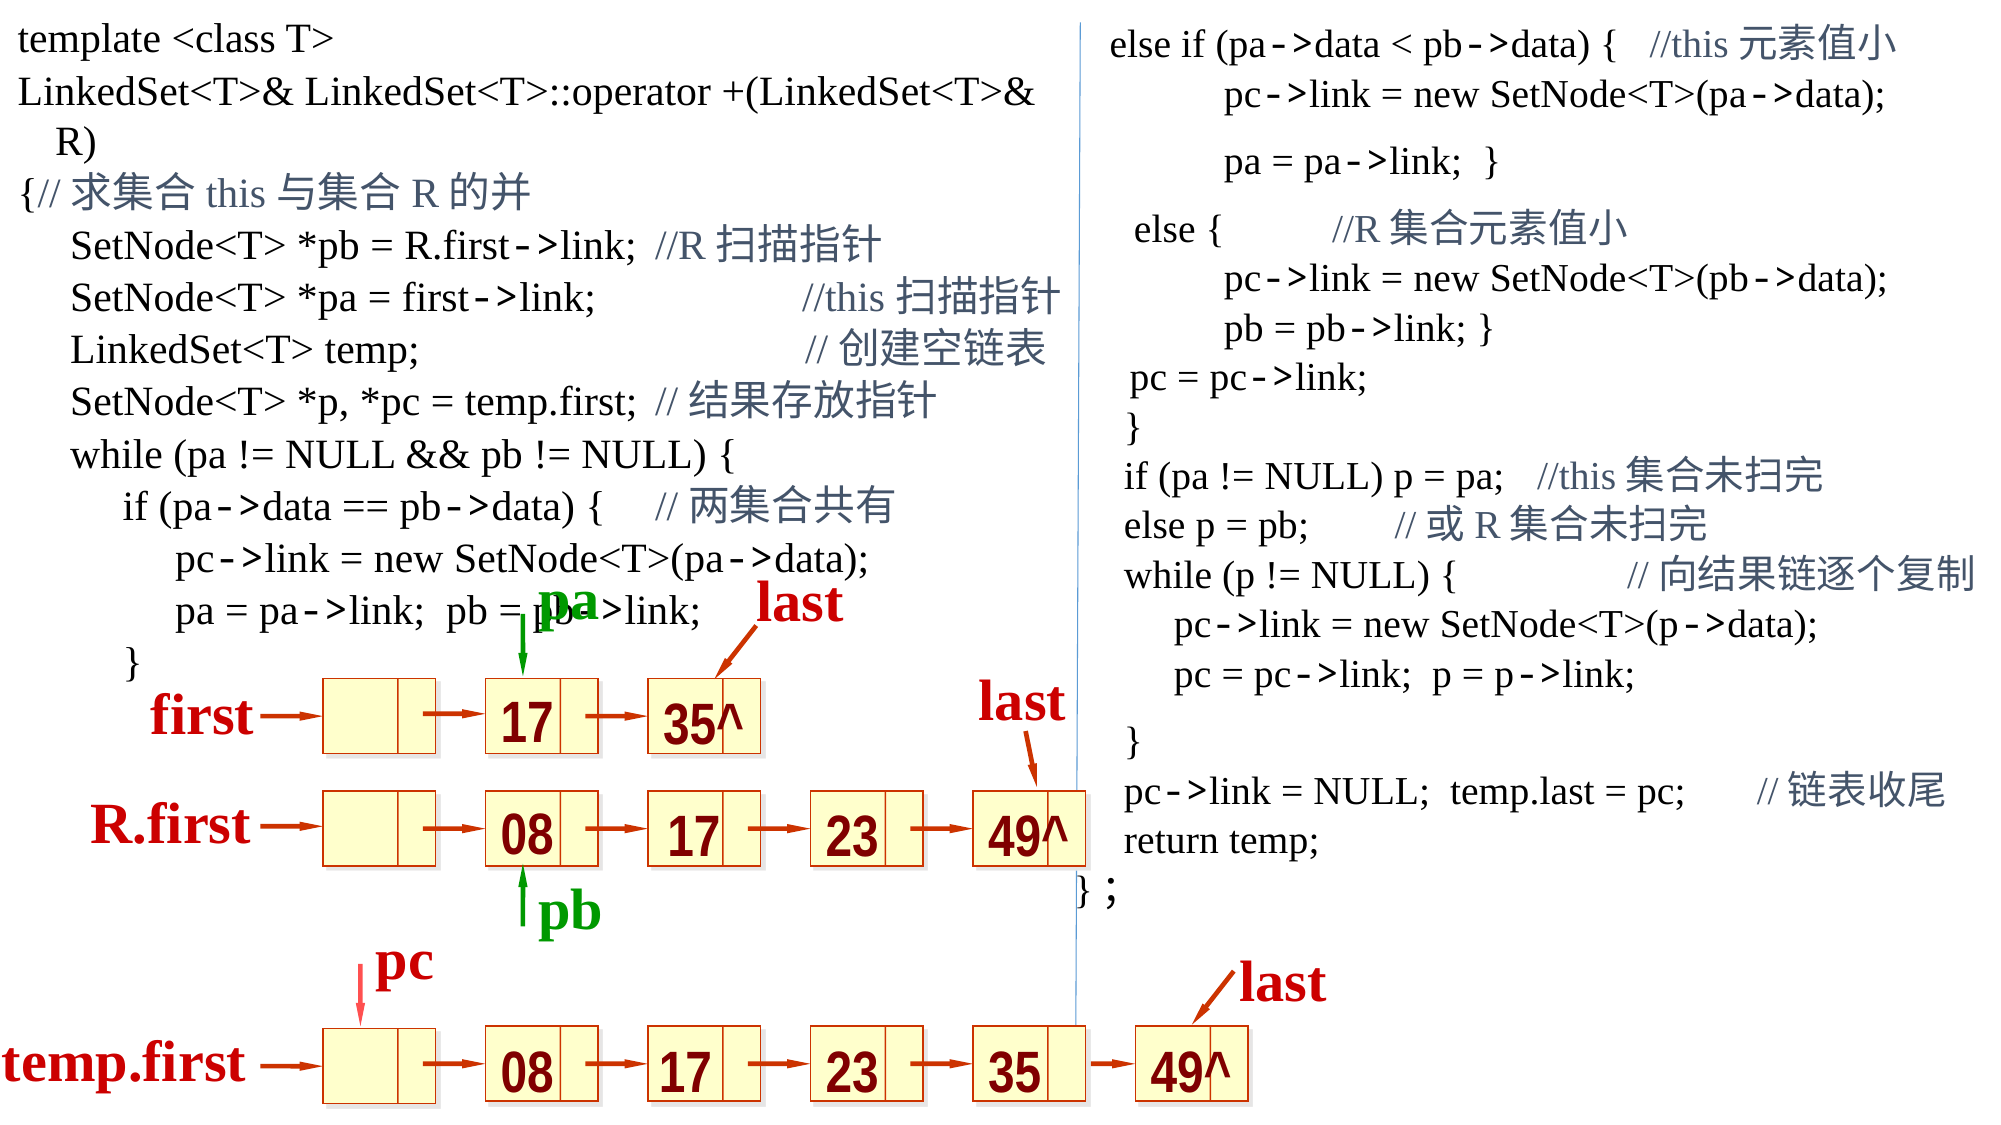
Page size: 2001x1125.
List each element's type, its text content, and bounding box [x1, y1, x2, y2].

text_box else if (pa->data < pb->data) { //this元素值小 pc->link = new SetNode<T>(pa->data); pa = pa->link; } else { //R集合元素值小 pc->link = new SetNode<T>(pb->data); pb = pb->link; } pc = pc->link; } if (pa != NULL) p = pa; //this集合未扫完 else p = pb; //或R集合未扫完 while (p != NULL) { //向结果链逐个复制 pc->link = new SetNode<T>(p->data); pc = pc->link; p = p->link; } pc->link = NULL; temp.last = pc; //链表收尾 return temp; }； [1058, 10, 1993, 1019]
list template <class T> LinkedSet<T>& LinkedSet<T>::operator +(LinkedSet<T>& R) {//求集合this与集合R的并 SetNode<T> *pb = R.first->link; //R扫描指针 SetNode<T> *pa = first->link; //this扫描指针 LinkedSet<T> temp; //创建空链表 SetNode<T> *p, *pc = temp.first; //结果存放指针 while (pa != NULL && pb != NULL) { if (pa->data == pb->data) { //两集合共有 pc->link = new SetNode<T>(pa->data); pa = pa->link; pb = pb->link; } [2, 3, 1094, 553]
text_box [1075, 22, 1081, 553]
text_box last [1248, 935, 1342, 1021]
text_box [0, 553, 1248, 1113]
